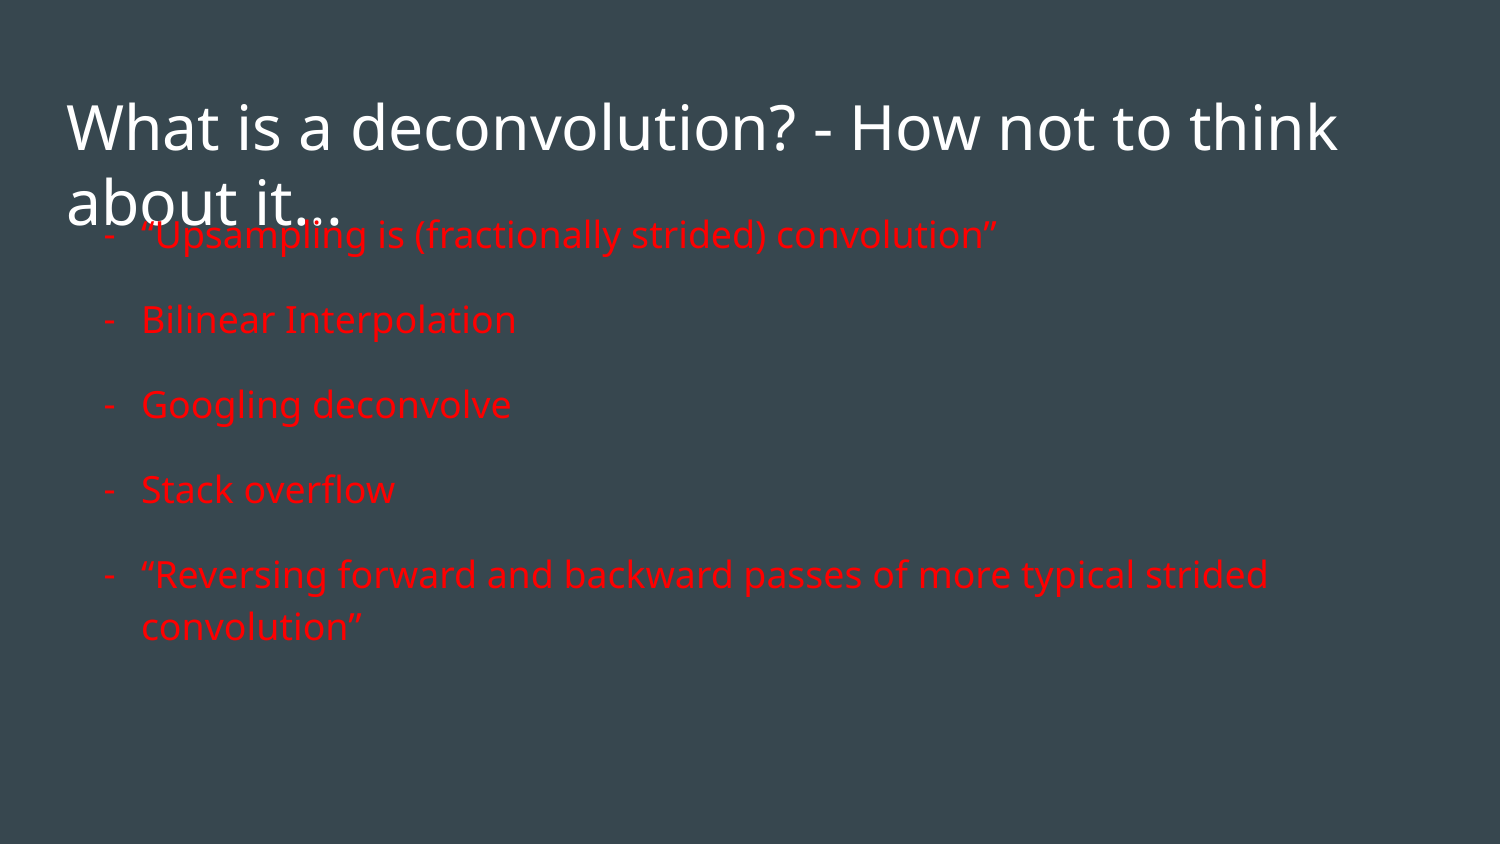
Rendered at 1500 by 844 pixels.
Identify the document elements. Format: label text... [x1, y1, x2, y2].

list “Upsampling is (fractionally strided) convolution” Bilinear Interpolation Googling deconvolve Stack overflow “Reversing forward and backward passes of more typical strided convolution” [51, 189, 1449, 750]
title What is a deconvolution? - How not to think about it... [51, 72, 1449, 167]
